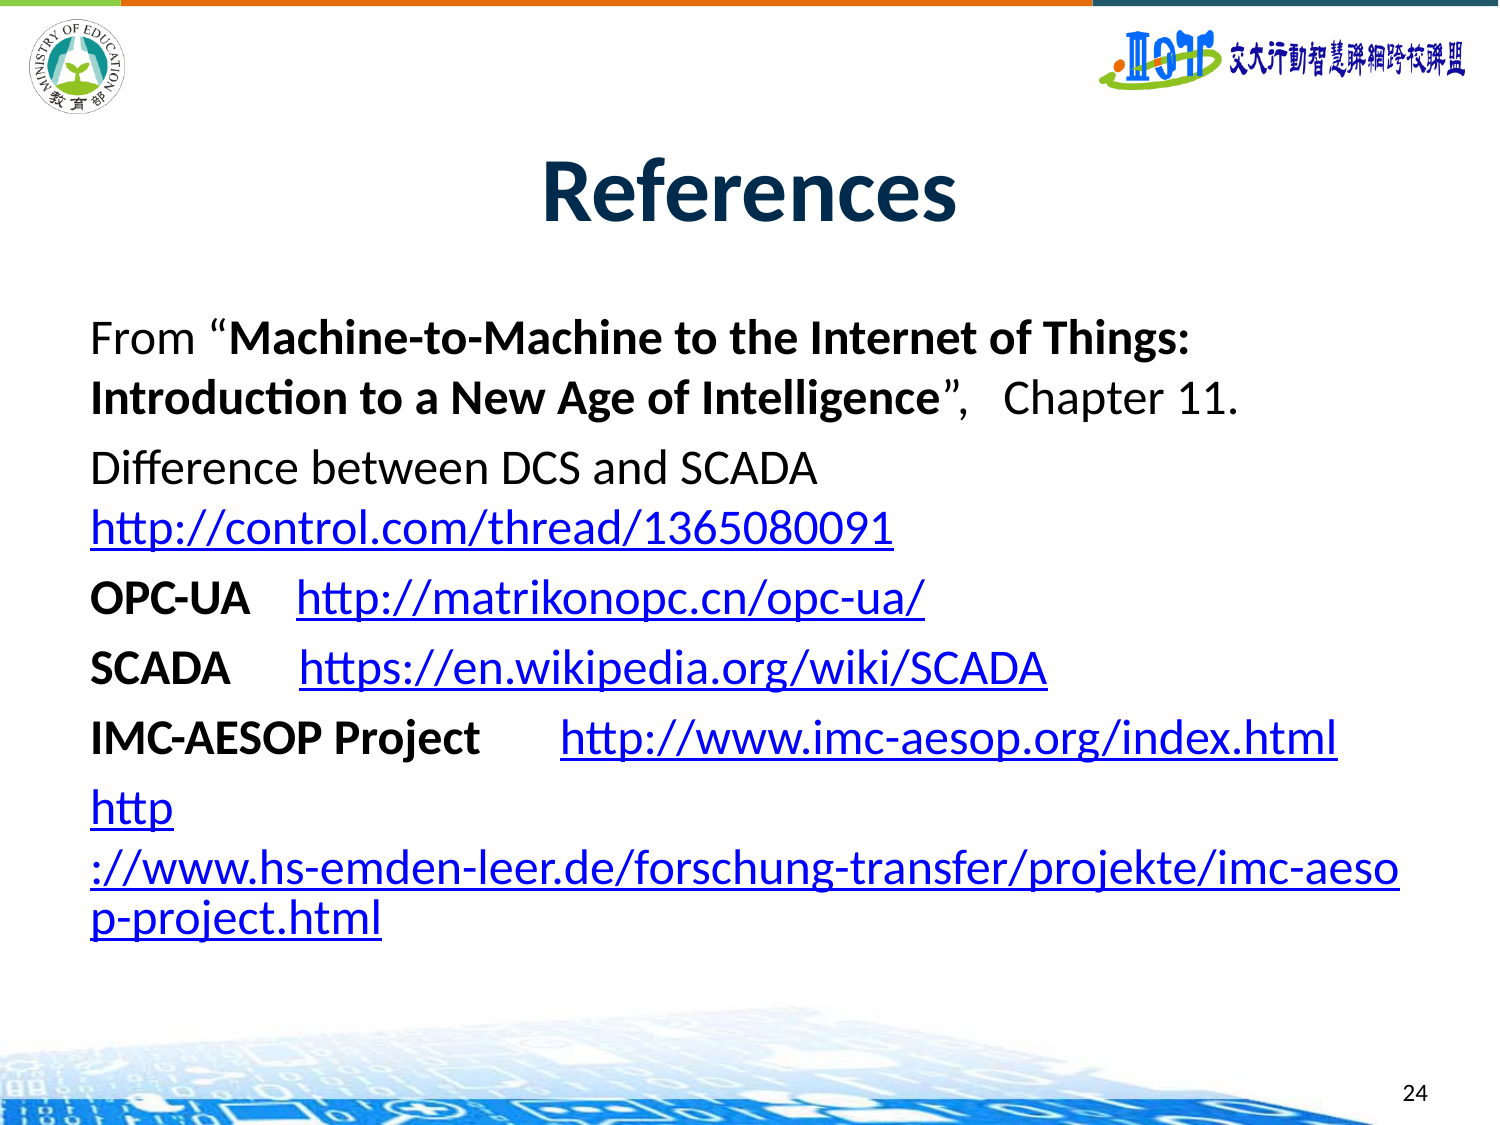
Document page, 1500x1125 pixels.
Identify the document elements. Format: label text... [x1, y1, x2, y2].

title References [75, 101, 1425, 268]
slide_number 24 [1387, 1069, 1484, 1125]
picture [1099, 30, 1465, 90]
list From “Machine-to-Machine to the Internet of Things: Introduction to a New Age of Intelligence”, Chapter 11. Difference between DCS and SCADA http://control.com/thread/1365080091 OPC-UA http://matrikonopc.cn/opc-ua/ SCADA https://en.wikipedia.org/wiki/SCADA IMC-AESOP Project http://www.imc-aesop.org/index.html http://www.hs-emden-leer.de/forschung-transfer/projekte/imc-aesop-project.html [75, 297, 1425, 1024]
picture [29, 19, 125, 114]
picture [0, 987, 1377, 1125]
